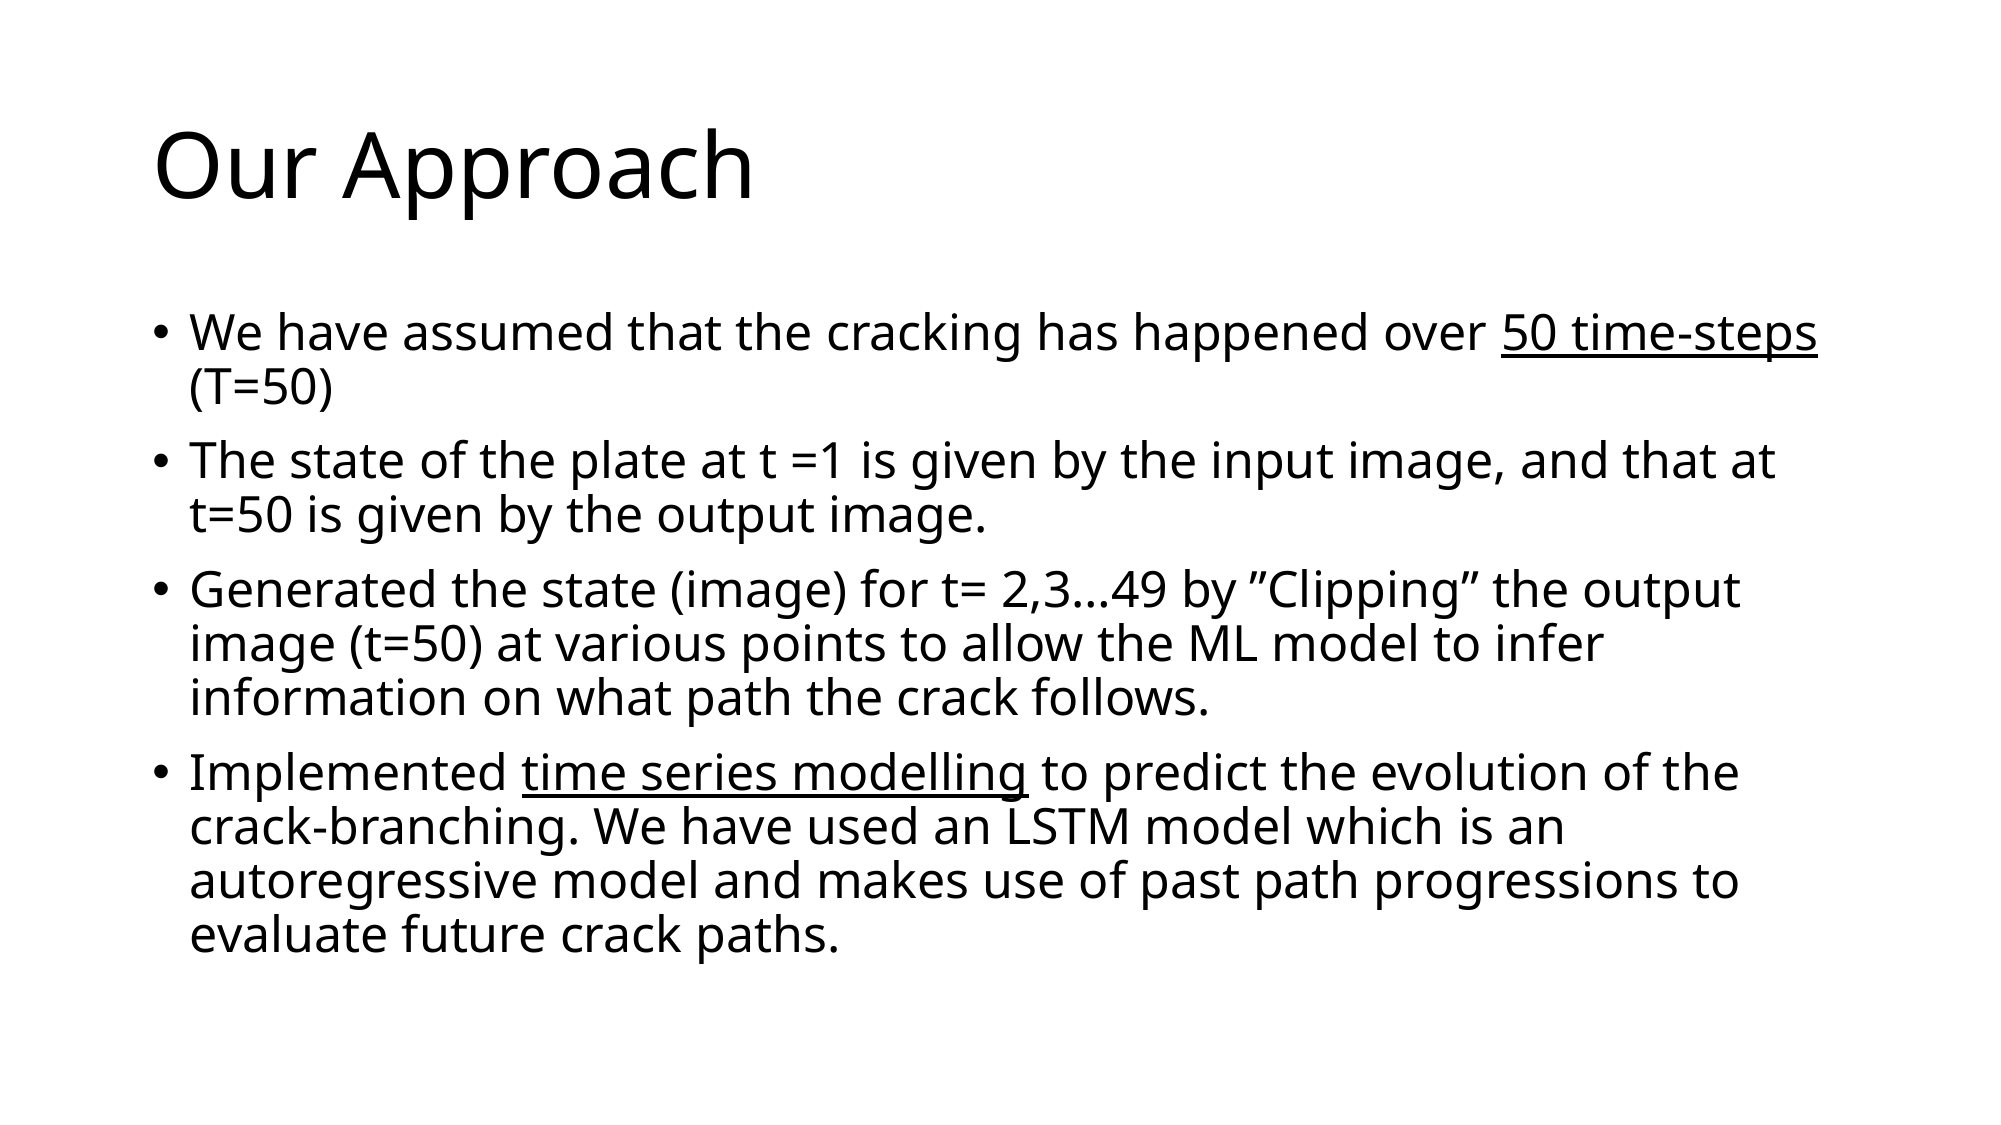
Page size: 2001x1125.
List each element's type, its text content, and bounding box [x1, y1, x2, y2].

title Our Approach [137, 59, 1863, 278]
list We have assumed that the cracking has happened over 50 time-steps (T=50) The state of the plate at t =1 is given by the input image, and that at t=50 is given by the output image. Generated the state (image) for t= 2,3…49 by ”Clipping” the output image (t=50) at various points to allow the ML model to infer information on what path the crack follows. Implemented time series modelling to predict the evolution of the crack-branching. We have used an LSTM model which is an autoregressive model and makes use of past path progressions to evaluate future crack paths. [137, 299, 1863, 1014]
